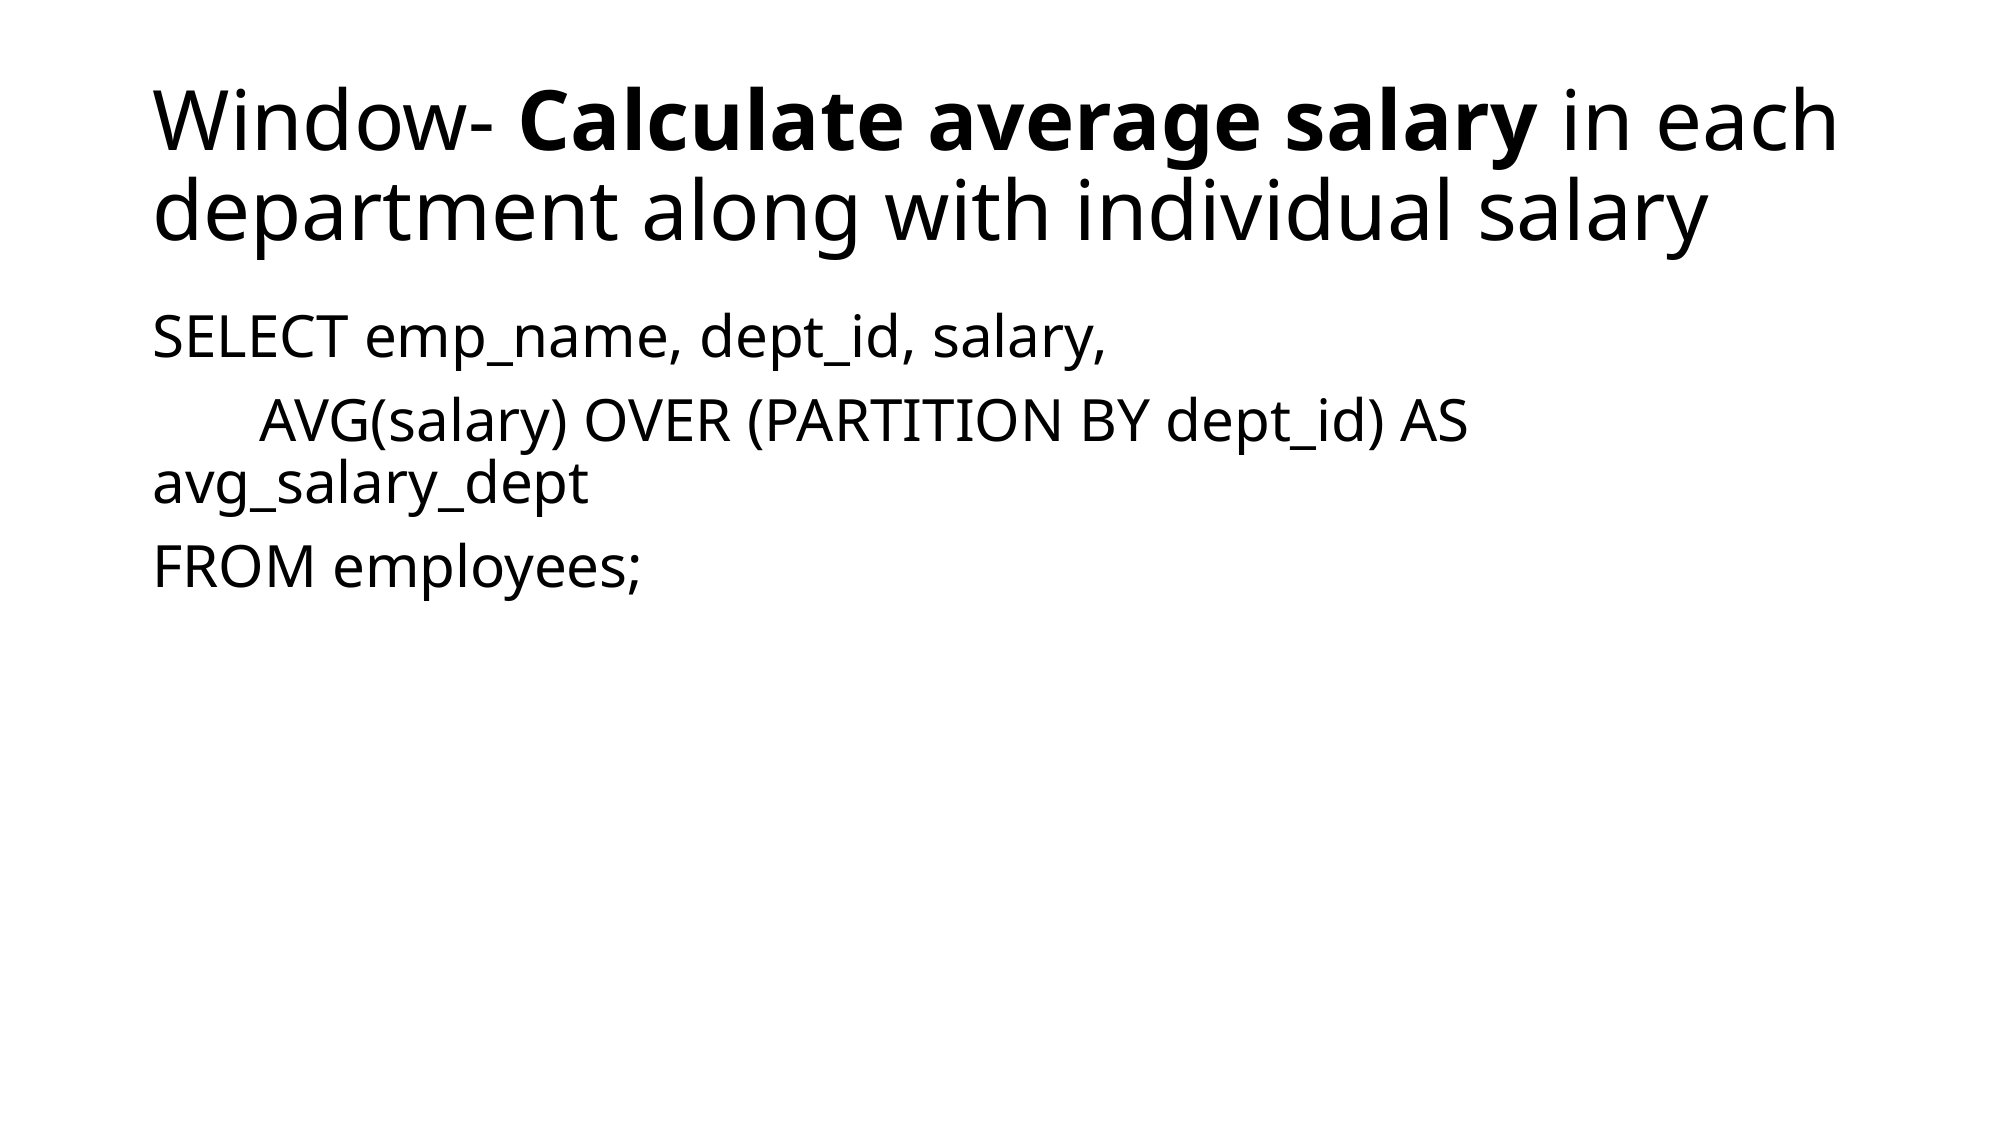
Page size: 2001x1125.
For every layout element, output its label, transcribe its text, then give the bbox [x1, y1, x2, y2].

title Window- Calculate average salary in each department along with individual salary [137, 59, 1863, 278]
list SELECT emp_name, dept_id, salary, AVG(salary) OVER (PARTITION BY dept_id) AS avg_salary_dept FROM employees; [137, 299, 1863, 1014]
